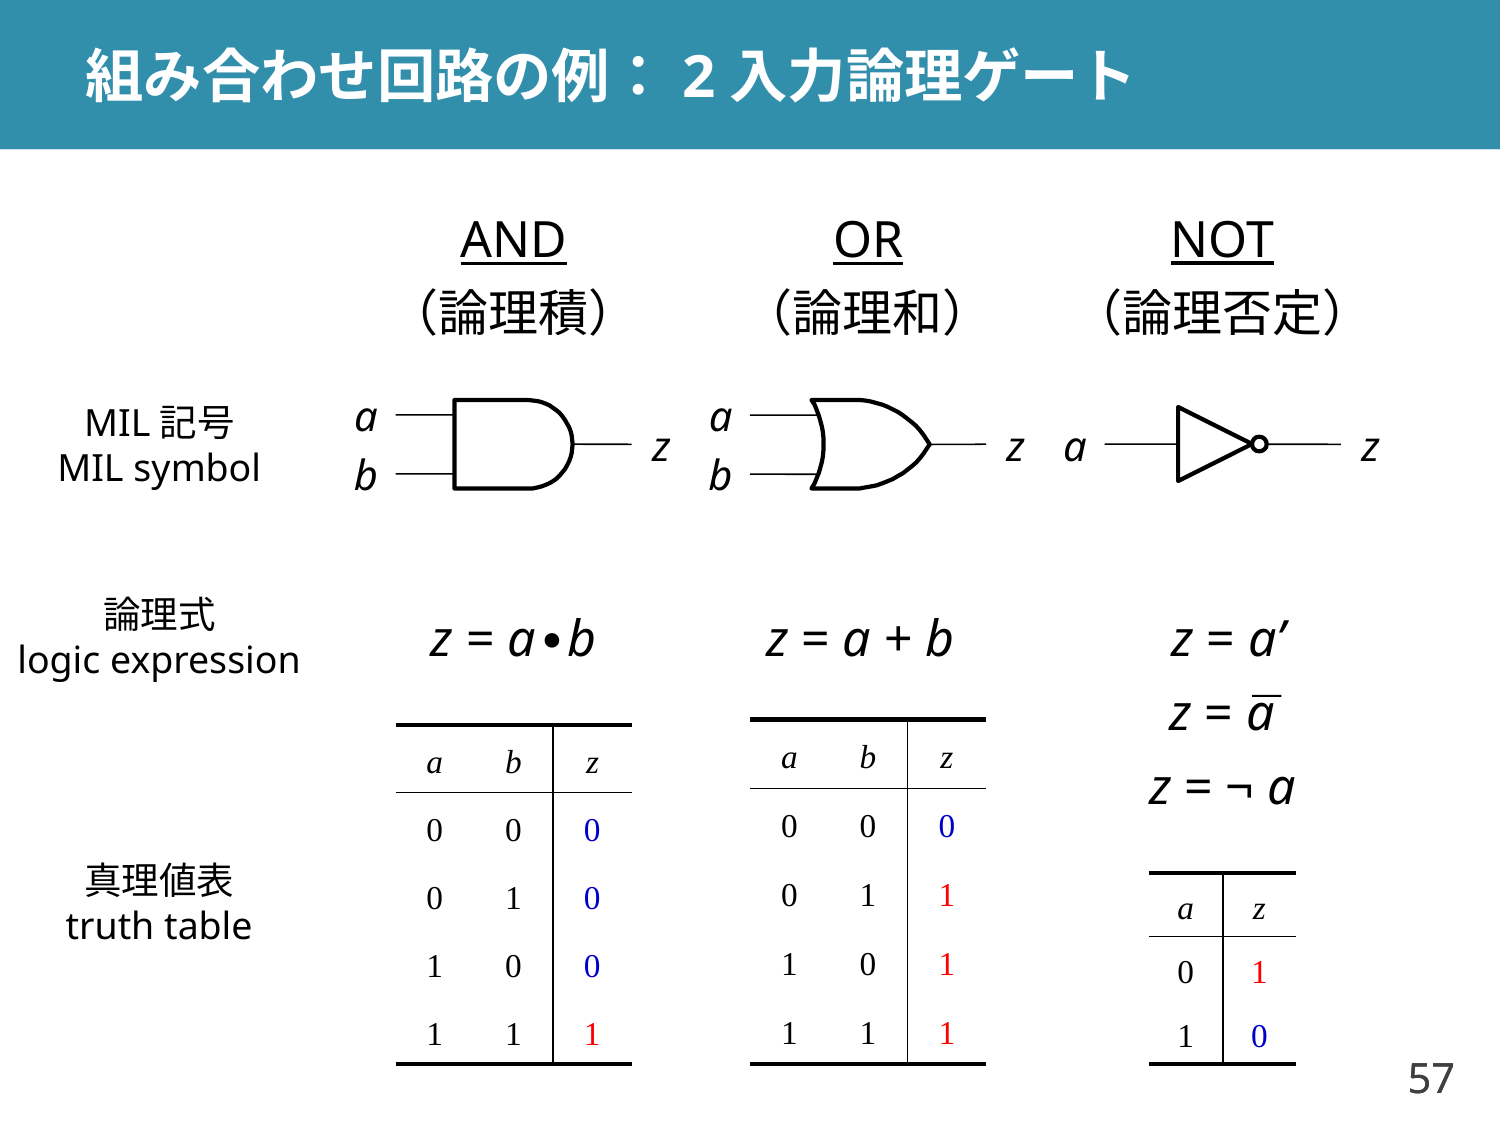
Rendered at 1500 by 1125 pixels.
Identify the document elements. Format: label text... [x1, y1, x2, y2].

table_cell 0 [750, 857, 829, 926]
text_box AND [454, 208, 573, 268]
table_header z [1224, 875, 1296, 936]
table_cell 1 [1224, 937, 1296, 1001]
table_cell 0 [554, 928, 632, 996]
table_header a [750, 722, 829, 788]
table_cell 1 [750, 995, 829, 1062]
text_box z [1340, 414, 1400, 474]
table_cell 1 [1149, 1001, 1222, 1062]
text_box 真理値表 truth table [41, 842, 278, 961]
picture [1163, 384, 1282, 504]
table_header z [908, 722, 986, 788]
text_box （論理和） [808, 282, 927, 342]
table_cell 0 [554, 793, 632, 860]
table_cell 0 [1149, 937, 1222, 1001]
table_cell 0 [554, 860, 632, 928]
title 組み合わせ回路の例：2入力論理ゲート [70, 0, 1500, 150]
table_header z [554, 727, 632, 792]
table_cell 1 [908, 995, 986, 1062]
table_cell 0 [829, 789, 907, 857]
table_header b [474, 727, 552, 792]
table_cell 0 [396, 860, 474, 928]
text_box z = a [1045, 666, 1400, 740]
table_cell 0 [750, 789, 829, 857]
text_box （論理否定） [1163, 281, 1282, 341]
table_cell 0 [1224, 1001, 1296, 1062]
table_cell 1 [829, 857, 907, 926]
picture [439, 385, 618, 504]
text_box a [336, 385, 396, 444]
text_box z = ¬ a [1045, 740, 1400, 830]
table_cell 1 [396, 928, 474, 996]
table_cell 1 [474, 996, 552, 1062]
table_header a [396, 727, 474, 792]
table_cell 0 [474, 793, 552, 860]
table_cell 1 [474, 860, 552, 928]
table_cell 1 [829, 995, 907, 1062]
text_box a [690, 385, 751, 444]
text_box a [1045, 414, 1105, 474]
table_cell 0 [474, 928, 552, 996]
text_box b [336, 444, 396, 504]
table_cell 1 [908, 926, 986, 995]
text_box z = a∙b [336, 592, 690, 681]
table_cell 0 [829, 926, 907, 995]
table_cell 1 [908, 857, 986, 926]
text_box z = a’ [1058, 592, 1399, 666]
table_header a [1149, 875, 1222, 936]
table_cell 0 [908, 789, 986, 857]
text_box 論理式 logic expression [41, 577, 278, 696]
text_box z [986, 414, 1045, 474]
table_cell 0 [396, 793, 474, 860]
text_box OR [809, 208, 927, 268]
table_cell 1 [396, 996, 474, 1062]
text_box NOT [1163, 208, 1282, 268]
text_box MIL記号 MIL symbol [41, 385, 278, 504]
text_box z = a + b [690, 592, 1031, 681]
text_box b [690, 444, 751, 504]
table_cell 1 [750, 926, 829, 995]
table_cell 1 [554, 996, 632, 1062]
picture [794, 385, 972, 504]
text_box z [631, 414, 690, 474]
table_header b [829, 722, 907, 788]
text_box （論理積） [454, 282, 573, 342]
